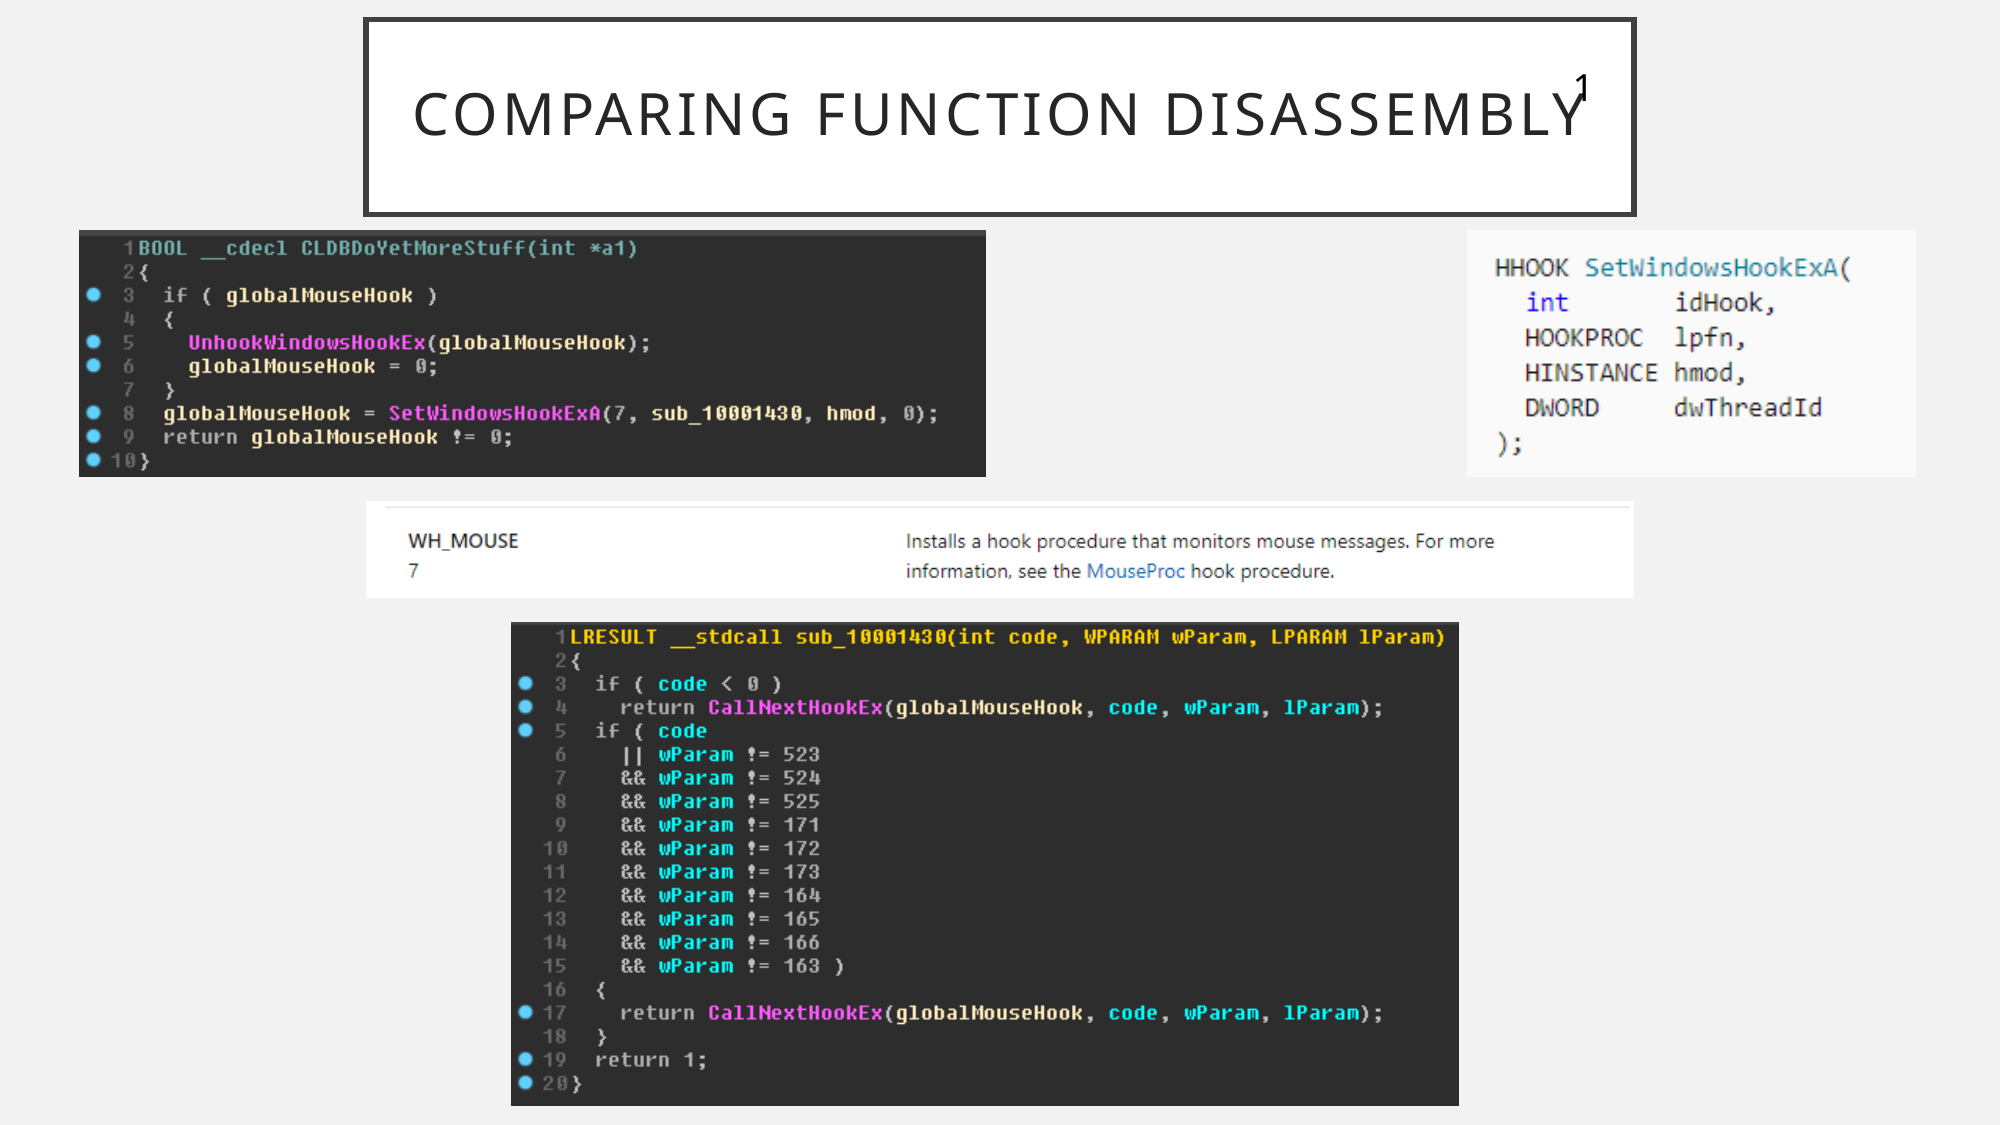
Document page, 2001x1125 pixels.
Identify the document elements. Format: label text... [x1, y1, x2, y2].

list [78, 230, 986, 477]
picture [511, 622, 1459, 1106]
picture [365, 501, 1634, 598]
text_box 1 [1557, 56, 1601, 116]
picture [1467, 230, 1916, 477]
title Comparing function disassembly [363, 17, 1637, 217]
